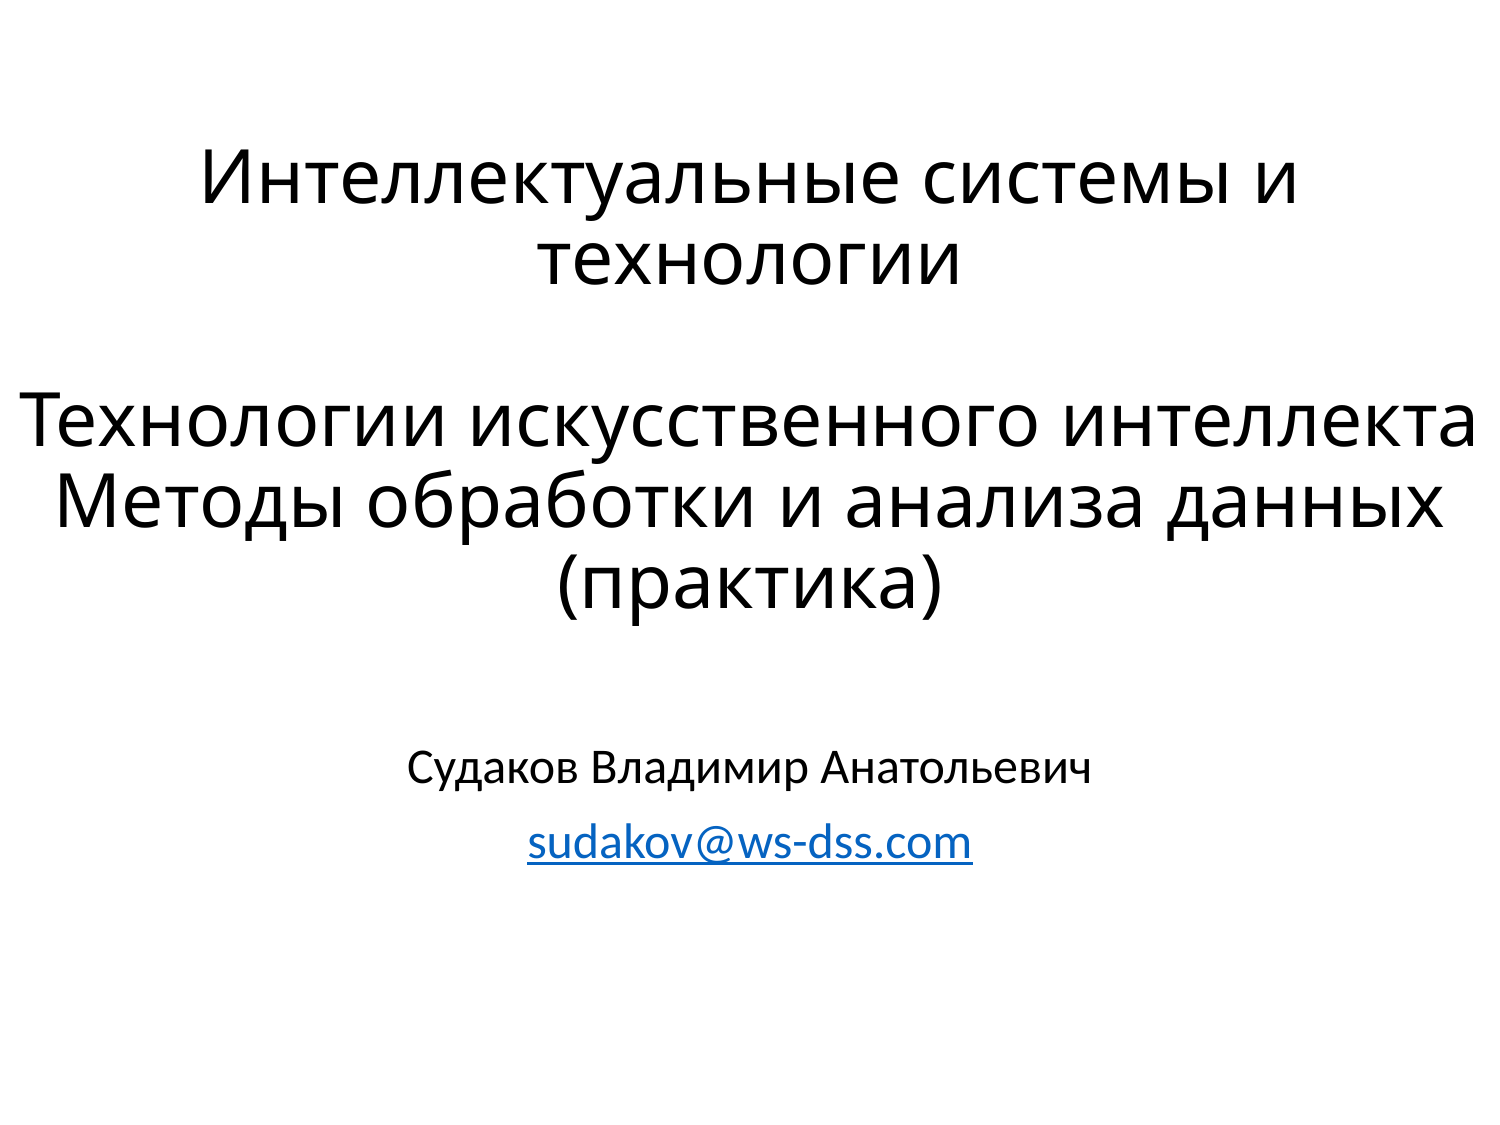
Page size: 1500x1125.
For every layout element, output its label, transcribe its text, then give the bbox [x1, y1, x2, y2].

title Интеллектуальные системы и технологии Технологии искусственного интеллекта Методы обработки и анализа данных (практика) [0, 271, 1500, 633]
subtitle Судаков Владимир Анатольевич sudakov@ws-dss.com [118, 733, 1382, 1125]
